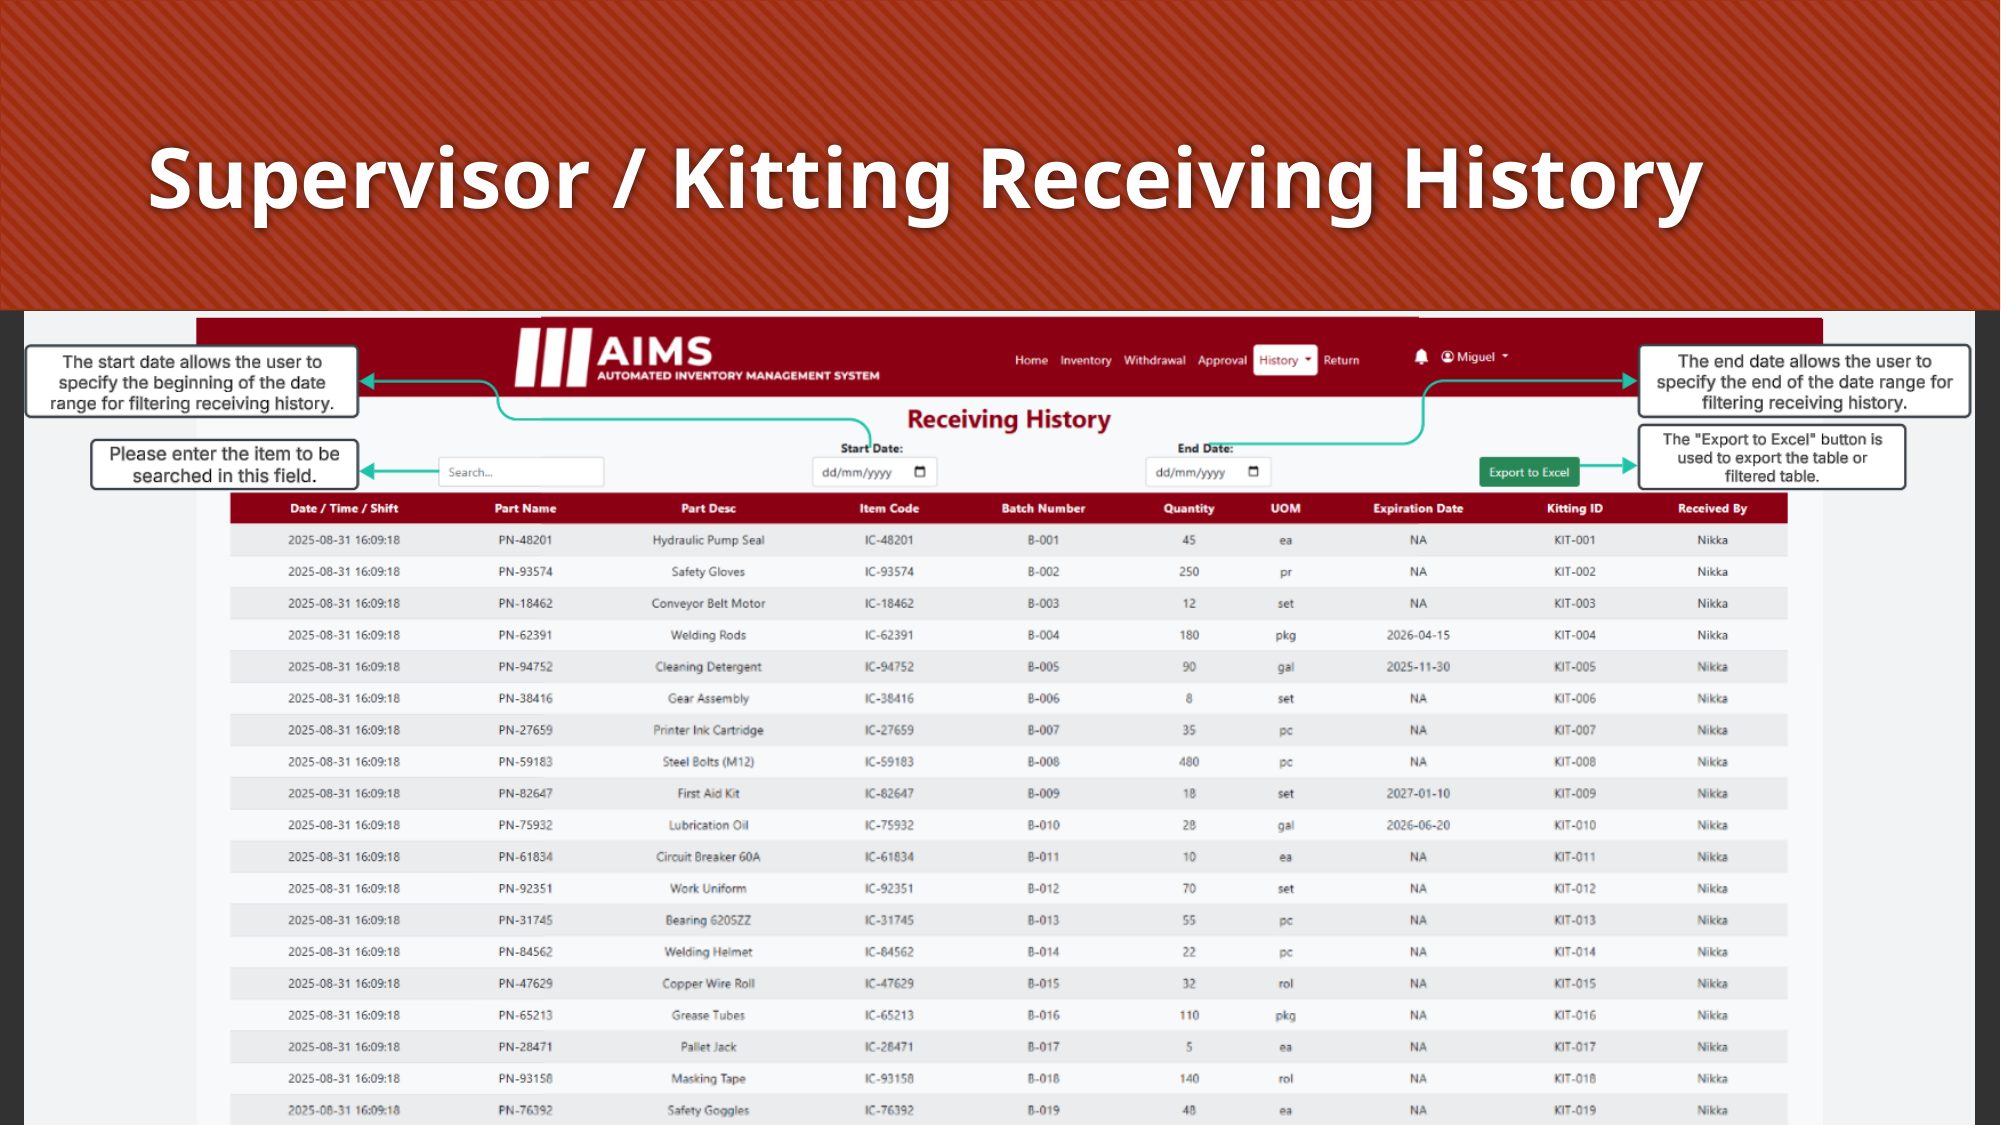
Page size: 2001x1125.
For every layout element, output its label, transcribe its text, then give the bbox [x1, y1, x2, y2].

picture [1, 1, 1999, 1125]
title Supervisor / Kitting Receiving History [132, 73, 1868, 233]
